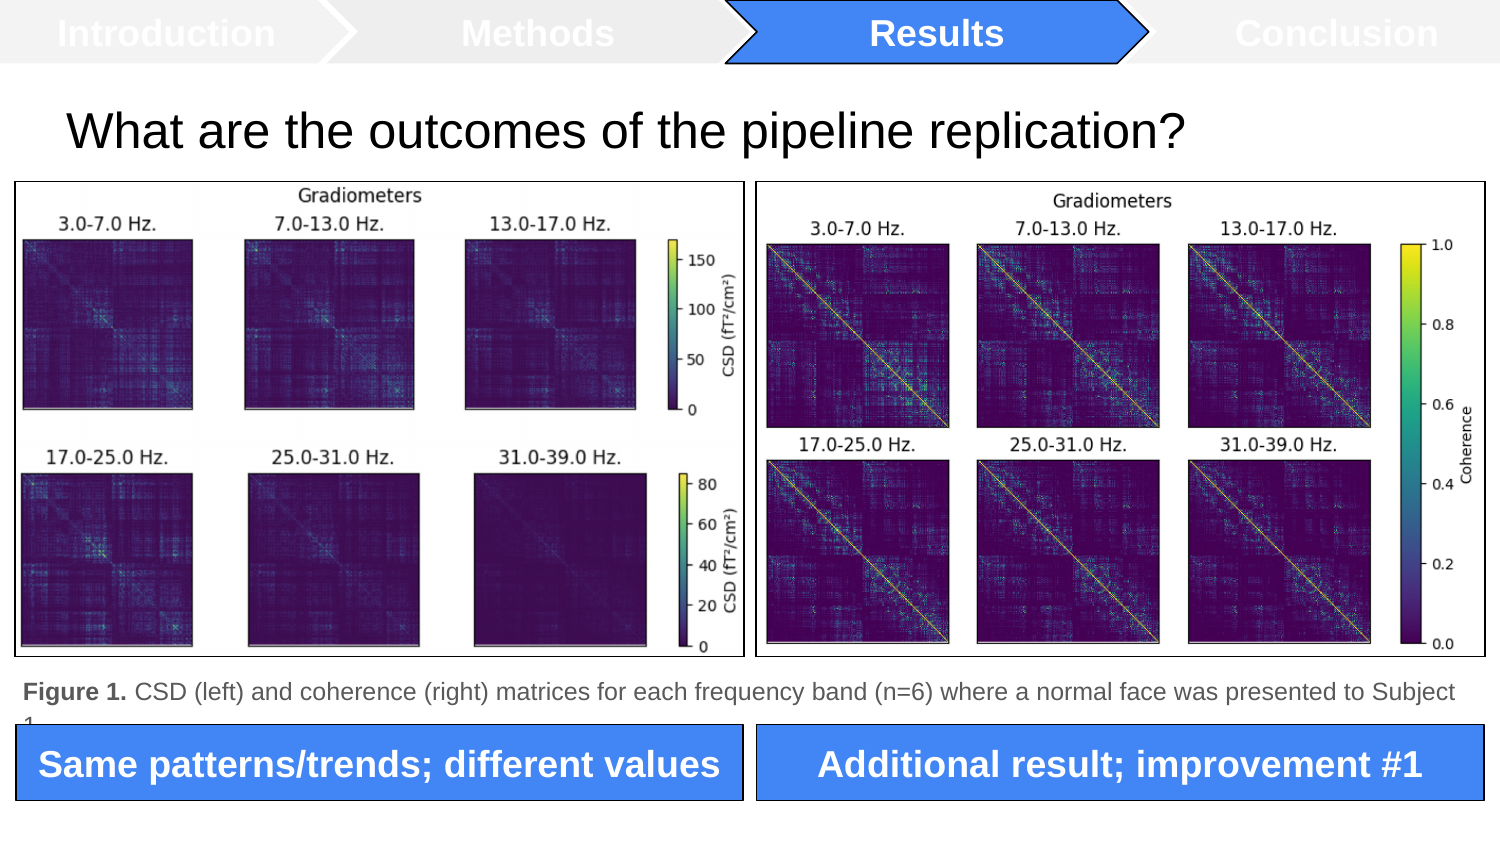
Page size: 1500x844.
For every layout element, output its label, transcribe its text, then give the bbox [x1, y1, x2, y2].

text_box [0, 0, 1500, 64]
picture [756, 181, 1485, 657]
text_box Additional result; improvement #1 [756, 724, 1485, 801]
picture [15, 181, 744, 657]
title Figure 1. CSD (left) and coherence (right) matrices for each frequency band (n=6) where a normal face was presented to Subject 1 [7, 655, 1493, 713]
title What are the outcomes of the pipeline replication? [51, 83, 1449, 178]
text_box Same patterns/trends; different values [15, 724, 744, 801]
